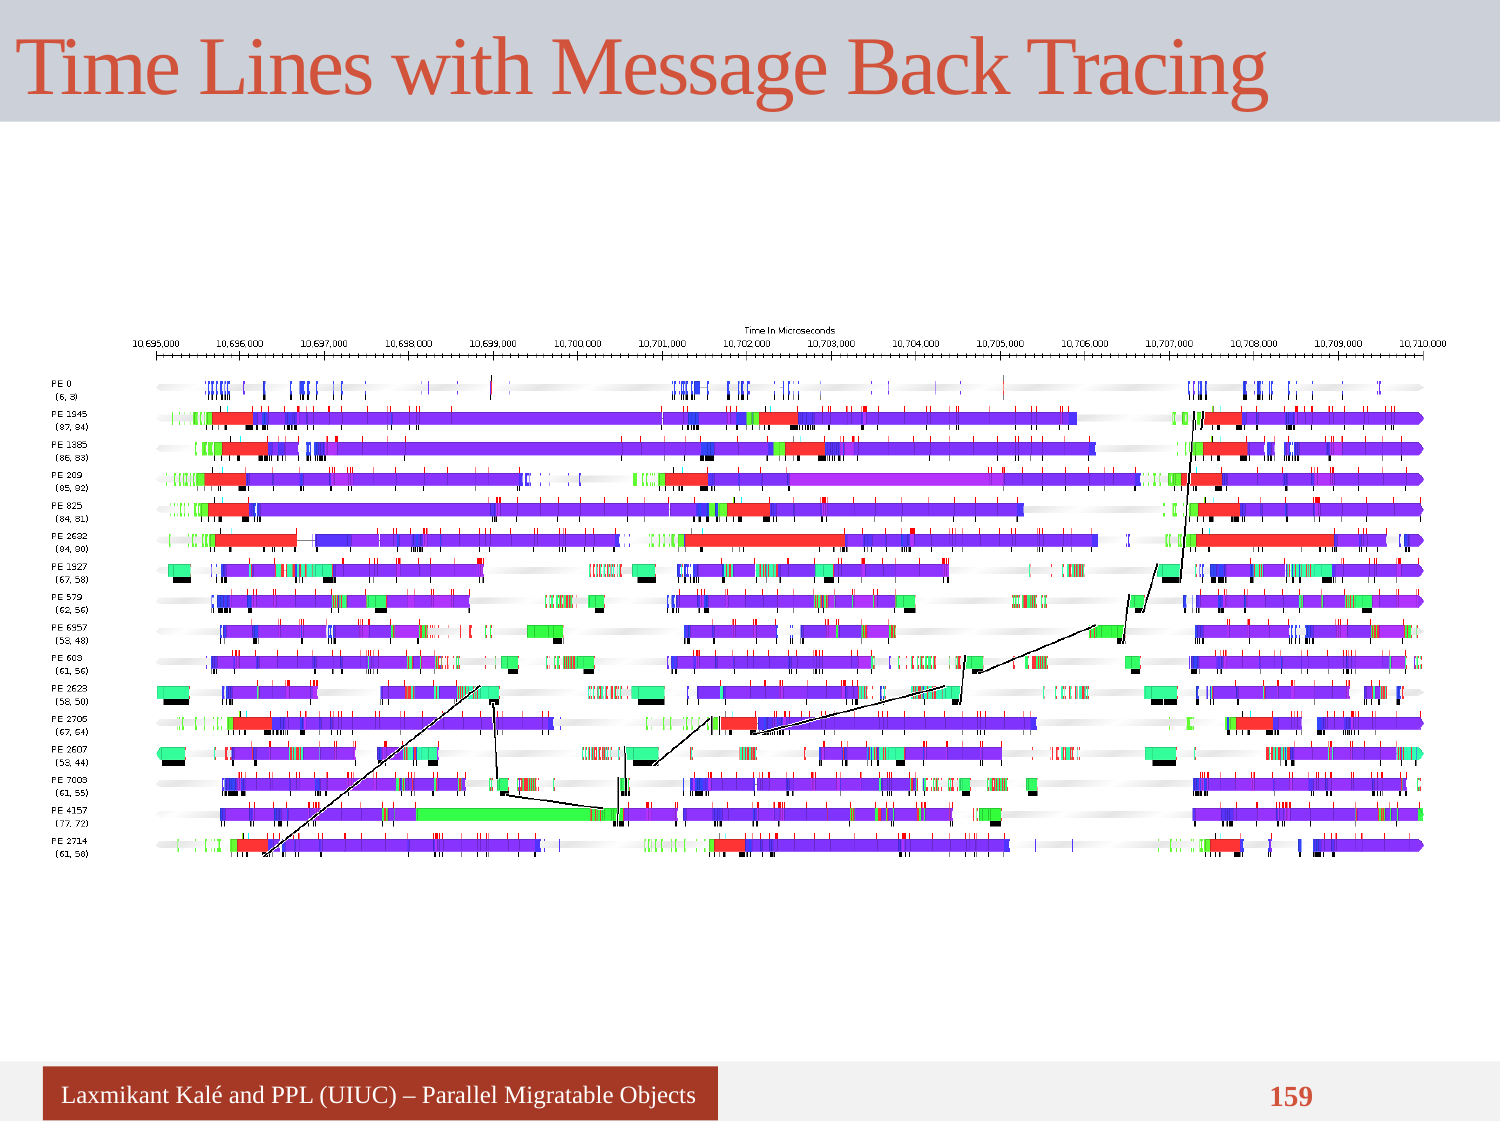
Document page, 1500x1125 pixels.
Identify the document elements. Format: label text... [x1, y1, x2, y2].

slide_number 159 [1254, 1067, 1457, 1122]
footer Laxmikant Kalé and PPL (UIUC) – Parallel Migratable Objects [42, 1066, 718, 1121]
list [42, 154, 1457, 1047]
title Time Lines with Message Back Tracing [0, 0, 1500, 122]
